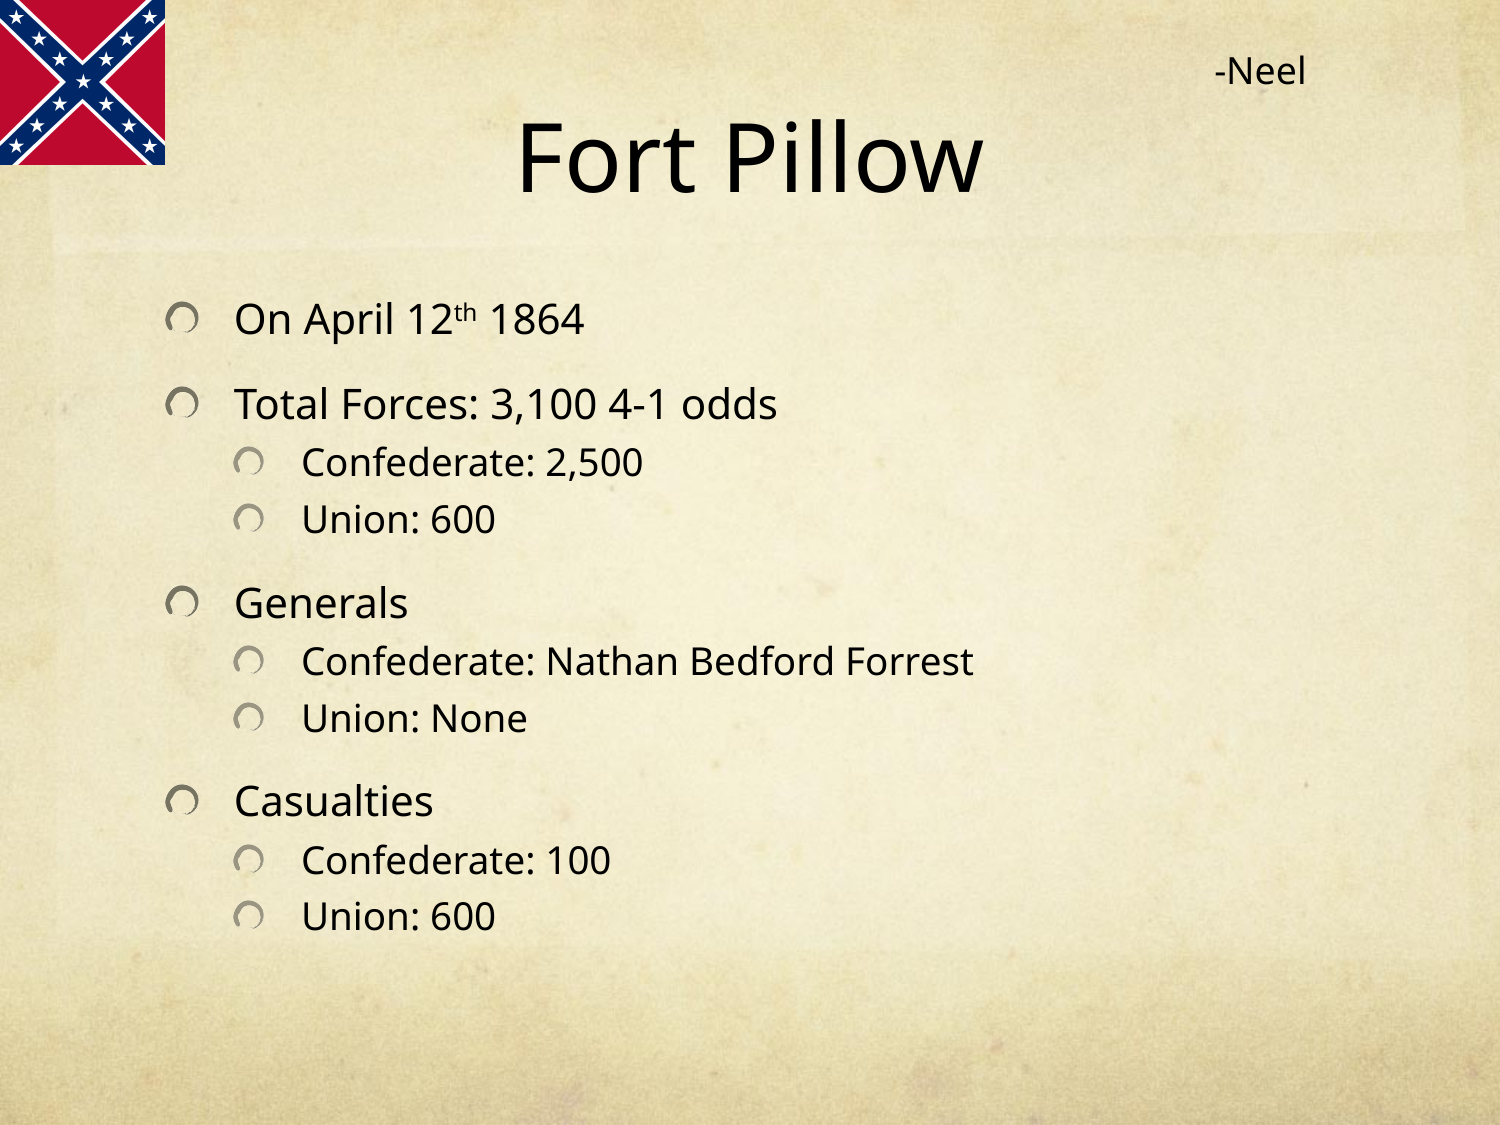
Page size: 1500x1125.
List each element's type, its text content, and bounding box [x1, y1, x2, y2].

title Fort Pillow [150, 82, 1350, 225]
text_box -Neel [1199, 39, 1455, 100]
picture [0, 0, 1500, 1125]
list On April 12th 1864 Total Forces: 3,100 4-1 odds Confederate: 2,500 Union: 600 Generals Confederate: Nathan Bedford Forrest Union: None Casualties Confederate: 100 Union: 600 [150, 284, 1350, 950]
